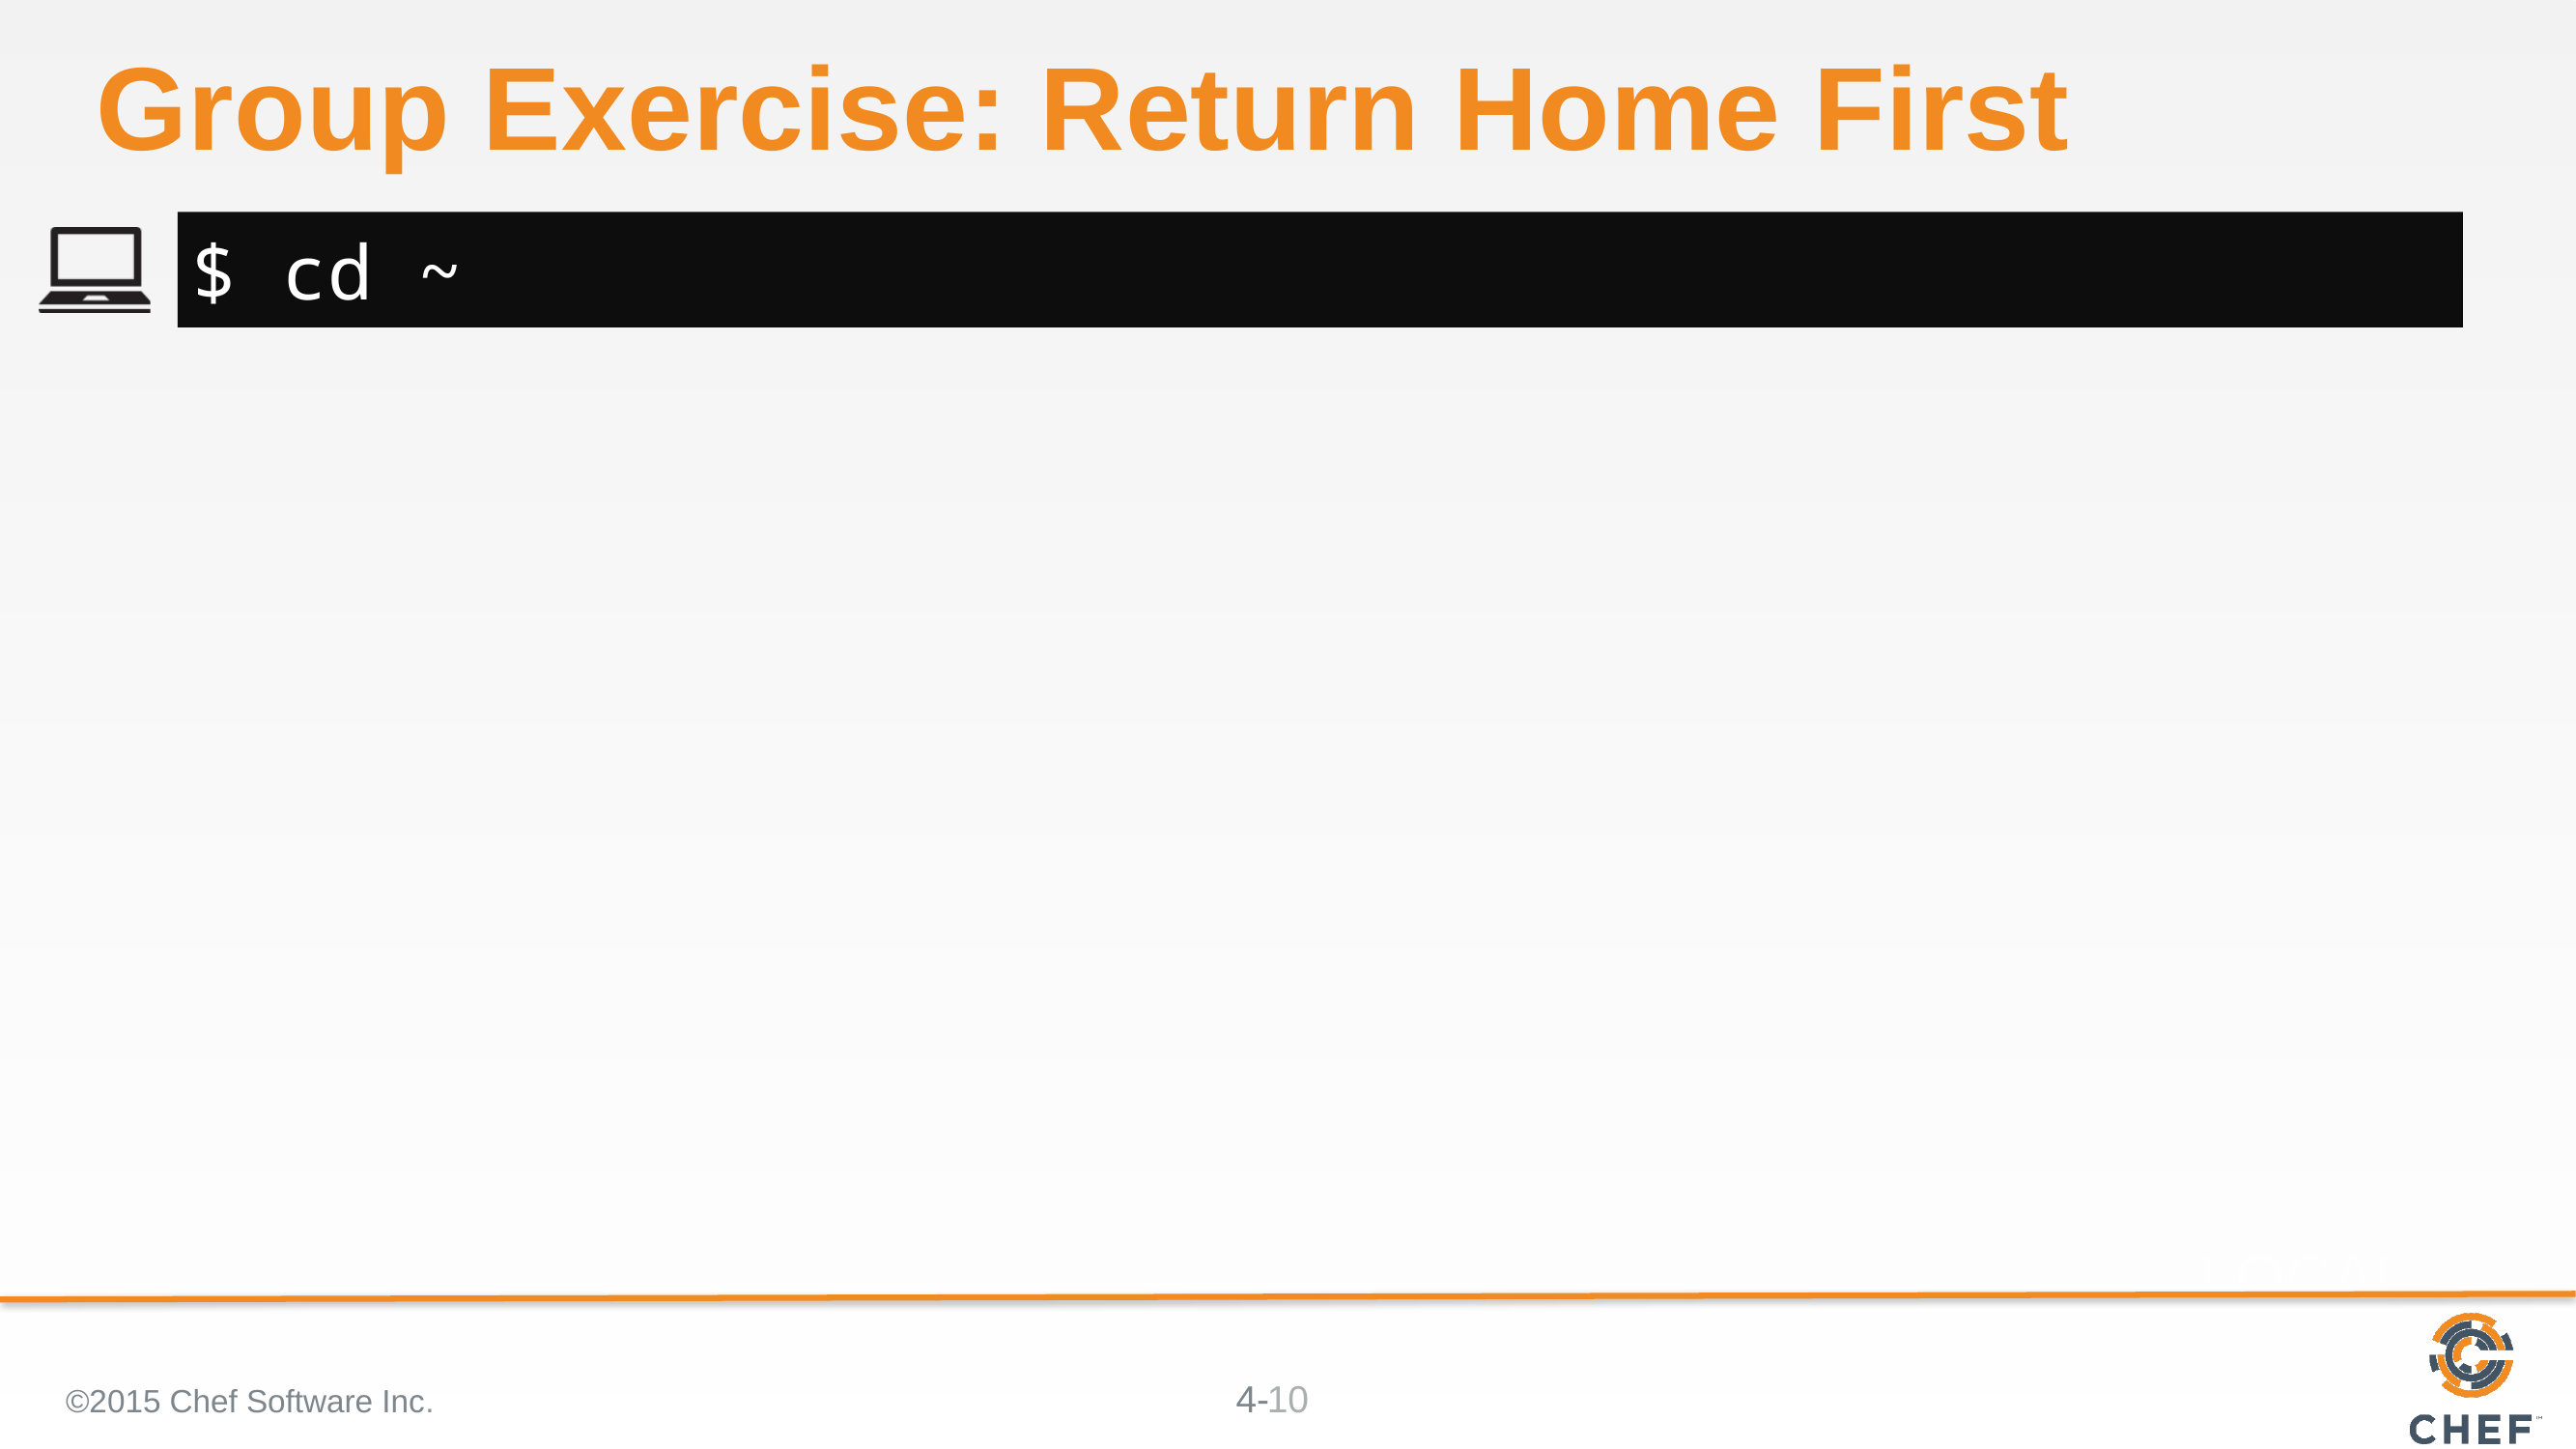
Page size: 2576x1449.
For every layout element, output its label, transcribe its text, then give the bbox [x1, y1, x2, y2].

list $ cd ~ [177, 212, 2463, 327]
footer ©2015 Chef Software Inc. [51, 1359, 952, 1440]
slide_number 10 [998, 1359, 1578, 1437]
picture [2399, 1297, 2550, 1449]
title Group Exercise: Return Home First [96, 48, 2463, 180]
